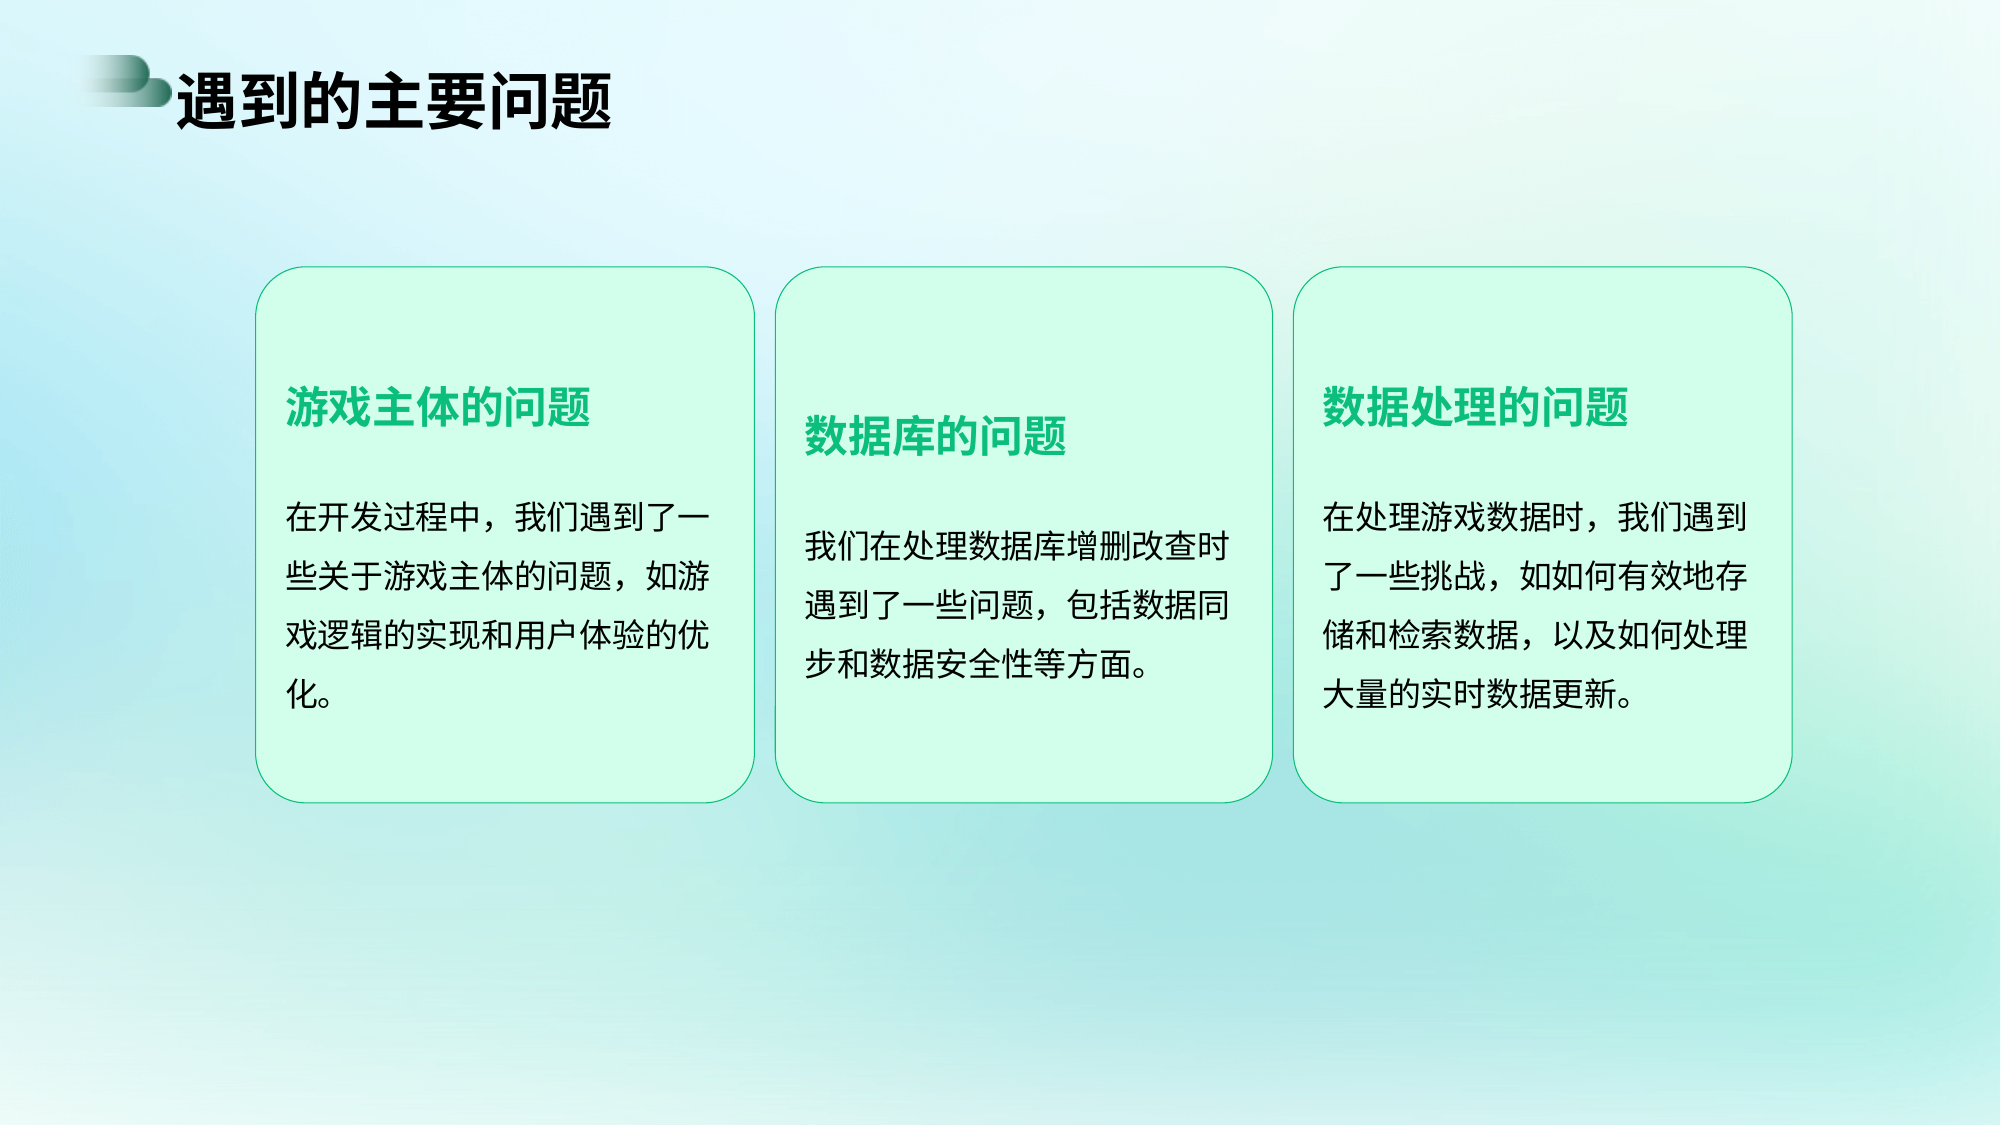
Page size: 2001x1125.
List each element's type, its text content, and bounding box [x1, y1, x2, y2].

text_box 游戏主体的问题 在开发过程中，我们遇到了一些关于游戏主体的问题，如游戏逻辑的实现和用户体验的优化。 [253, 264, 757, 805]
text_box 数据处理的问题 在处理游戏数据时，我们遇到了一些挑战，如如何有效地存储和检索数据，以及如何处理大量的实时数据更新。 [1291, 264, 1795, 805]
text_box 遇到的主要问题 [159, 15, 1700, 147]
picture [0, 0, 2001, 1125]
text_box 数据库的问题 我们在处理数据库增删改查时遇到了一些问题，包括数据同步和数据安全性等方面。 [773, 264, 1275, 805]
